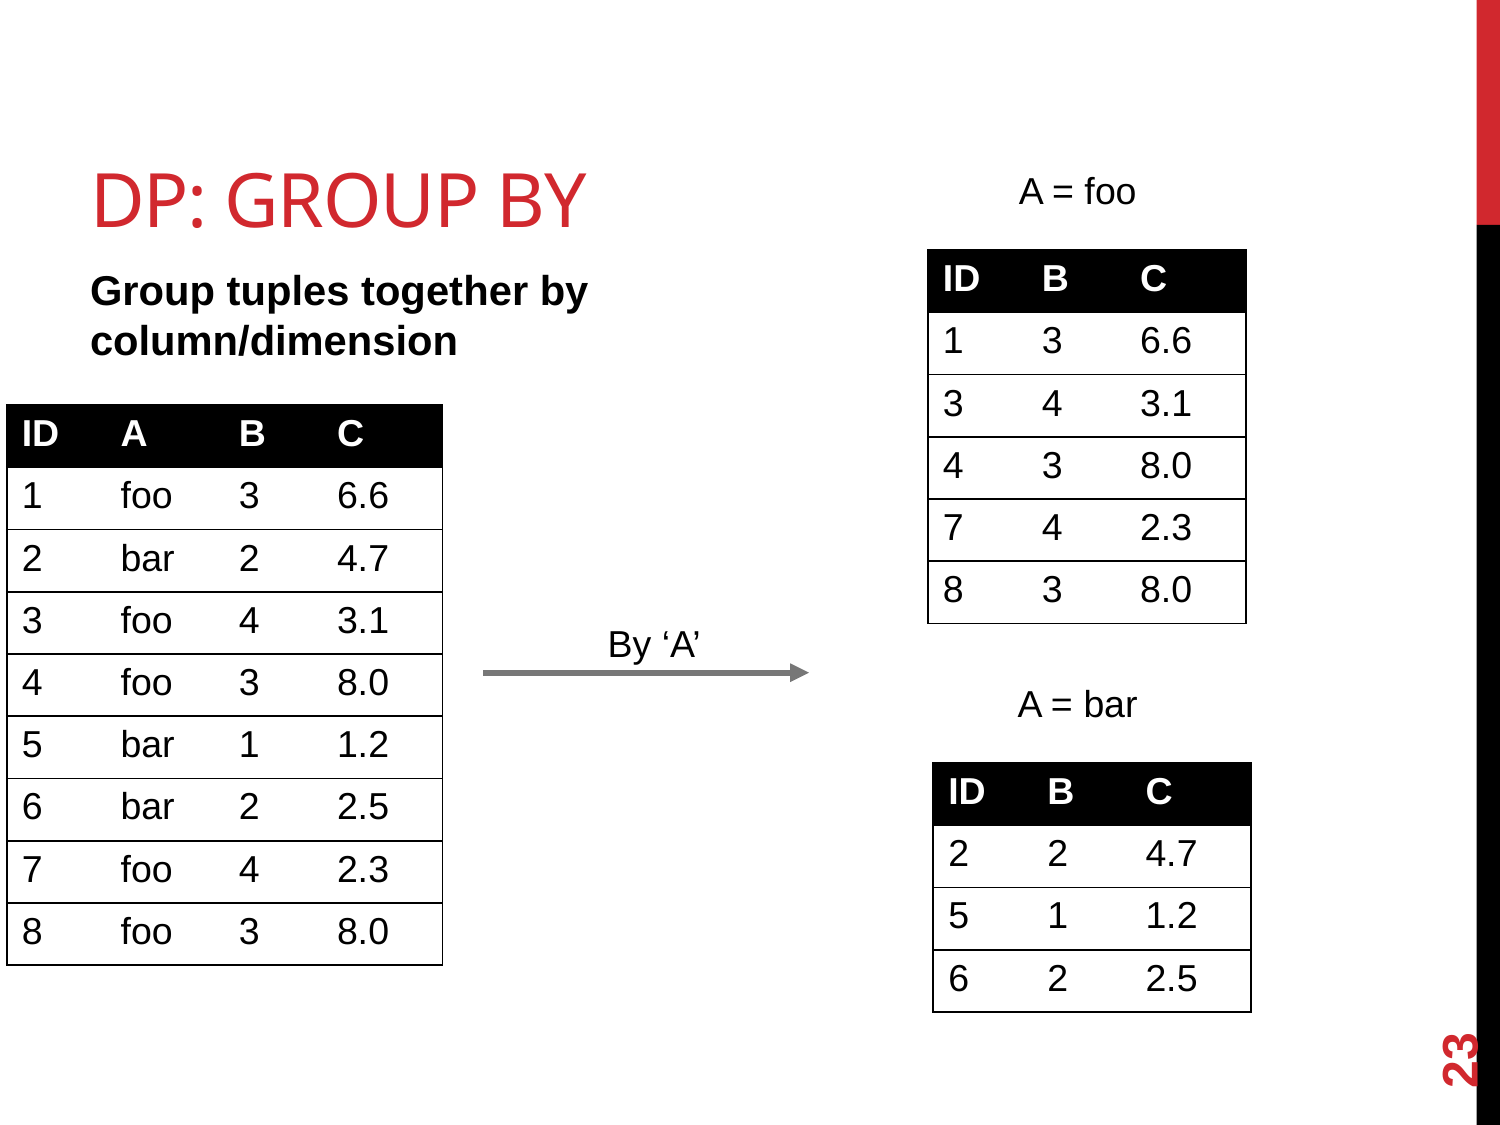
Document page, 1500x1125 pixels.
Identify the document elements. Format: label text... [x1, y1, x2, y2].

table_cell 2.5 [1131, 951, 1250, 1011]
table_cell 4 [224, 842, 322, 902]
table_cell 4 [929, 438, 1027, 498]
table_cell 1.2 [322, 717, 442, 778]
table_header ID [8, 406, 106, 466]
table_cell 1 [1032, 888, 1131, 949]
table_cell 3 [224, 904, 322, 964]
table_cell 8 [8, 904, 106, 964]
table_header B [1027, 251, 1125, 311]
text_box A = foo [1003, 159, 1152, 220]
table_cell 1.2 [1131, 888, 1250, 949]
table_cell 4 [1027, 375, 1125, 436]
table_cell 8.0 [1125, 438, 1245, 498]
table_cell 2 [1032, 826, 1131, 887]
table_cell 7 [8, 842, 106, 902]
table_cell 2.5 [322, 779, 442, 840]
title DP: Group By [75, 25, 1144, 250]
table_cell 4 [224, 593, 322, 653]
text_box A = bar [1002, 672, 1153, 733]
table_header ID [934, 764, 1032, 824]
table_cell 8 [929, 562, 1027, 623]
table_cell 8.0 [1125, 562, 1245, 623]
text_box By ‘A’ [592, 612, 778, 667]
table_cell 6.6 [1125, 313, 1245, 374]
table_cell 3.1 [1125, 375, 1245, 436]
table_cell 3 [929, 375, 1027, 436]
table_cell 8.0 [322, 904, 442, 964]
table_cell bar [106, 530, 224, 591]
table_cell 1 [8, 468, 106, 529]
table_cell 8.0 [322, 655, 442, 715]
table_cell 2.3 [322, 842, 442, 902]
table_header A [106, 406, 224, 466]
table_cell 6 [8, 779, 106, 840]
table_cell foo [106, 593, 224, 653]
table_cell 2 [934, 826, 1032, 887]
table_cell 3 [1027, 562, 1125, 623]
table_cell bar [106, 779, 224, 840]
table_cell 3 [1027, 438, 1125, 498]
table_cell 3 [8, 593, 106, 653]
table_cell 2 [1032, 951, 1131, 1011]
slide_number 23 [1427, 887, 1488, 1104]
table_cell 6 [934, 951, 1032, 1011]
table_header B [224, 406, 322, 466]
table_cell 6.6 [322, 468, 442, 529]
table_cell foo [106, 842, 224, 902]
table_cell 1 [224, 717, 322, 778]
table_cell 2 [224, 779, 322, 840]
table_cell 3 [224, 655, 322, 715]
table_cell 4 [1027, 500, 1125, 560]
table_cell 2 [8, 530, 106, 591]
table_header C [1131, 764, 1250, 824]
table_cell 3 [224, 468, 322, 529]
table_cell 4 [8, 655, 106, 715]
table_cell bar [106, 717, 224, 778]
table_header ID [929, 251, 1027, 311]
table_cell 3.1 [322, 593, 442, 653]
table_cell foo [106, 468, 224, 529]
table_cell 2 [224, 530, 322, 591]
table_cell 4.7 [1131, 826, 1250, 887]
table_cell foo [106, 655, 224, 715]
table_cell 3 [1027, 313, 1125, 374]
table_header C [322, 406, 442, 466]
table_header B [1032, 764, 1131, 824]
table_cell 5 [934, 888, 1032, 949]
table_header C [1125, 251, 1245, 311]
table_cell 7 [929, 500, 1027, 560]
table_cell foo [106, 904, 224, 964]
table_cell 4.7 [322, 530, 442, 591]
table_cell 2.3 [1125, 500, 1245, 560]
list Group tuples together by column/dimension [75, 256, 925, 380]
table_cell 5 [8, 717, 106, 778]
table_cell 1 [929, 313, 1027, 374]
